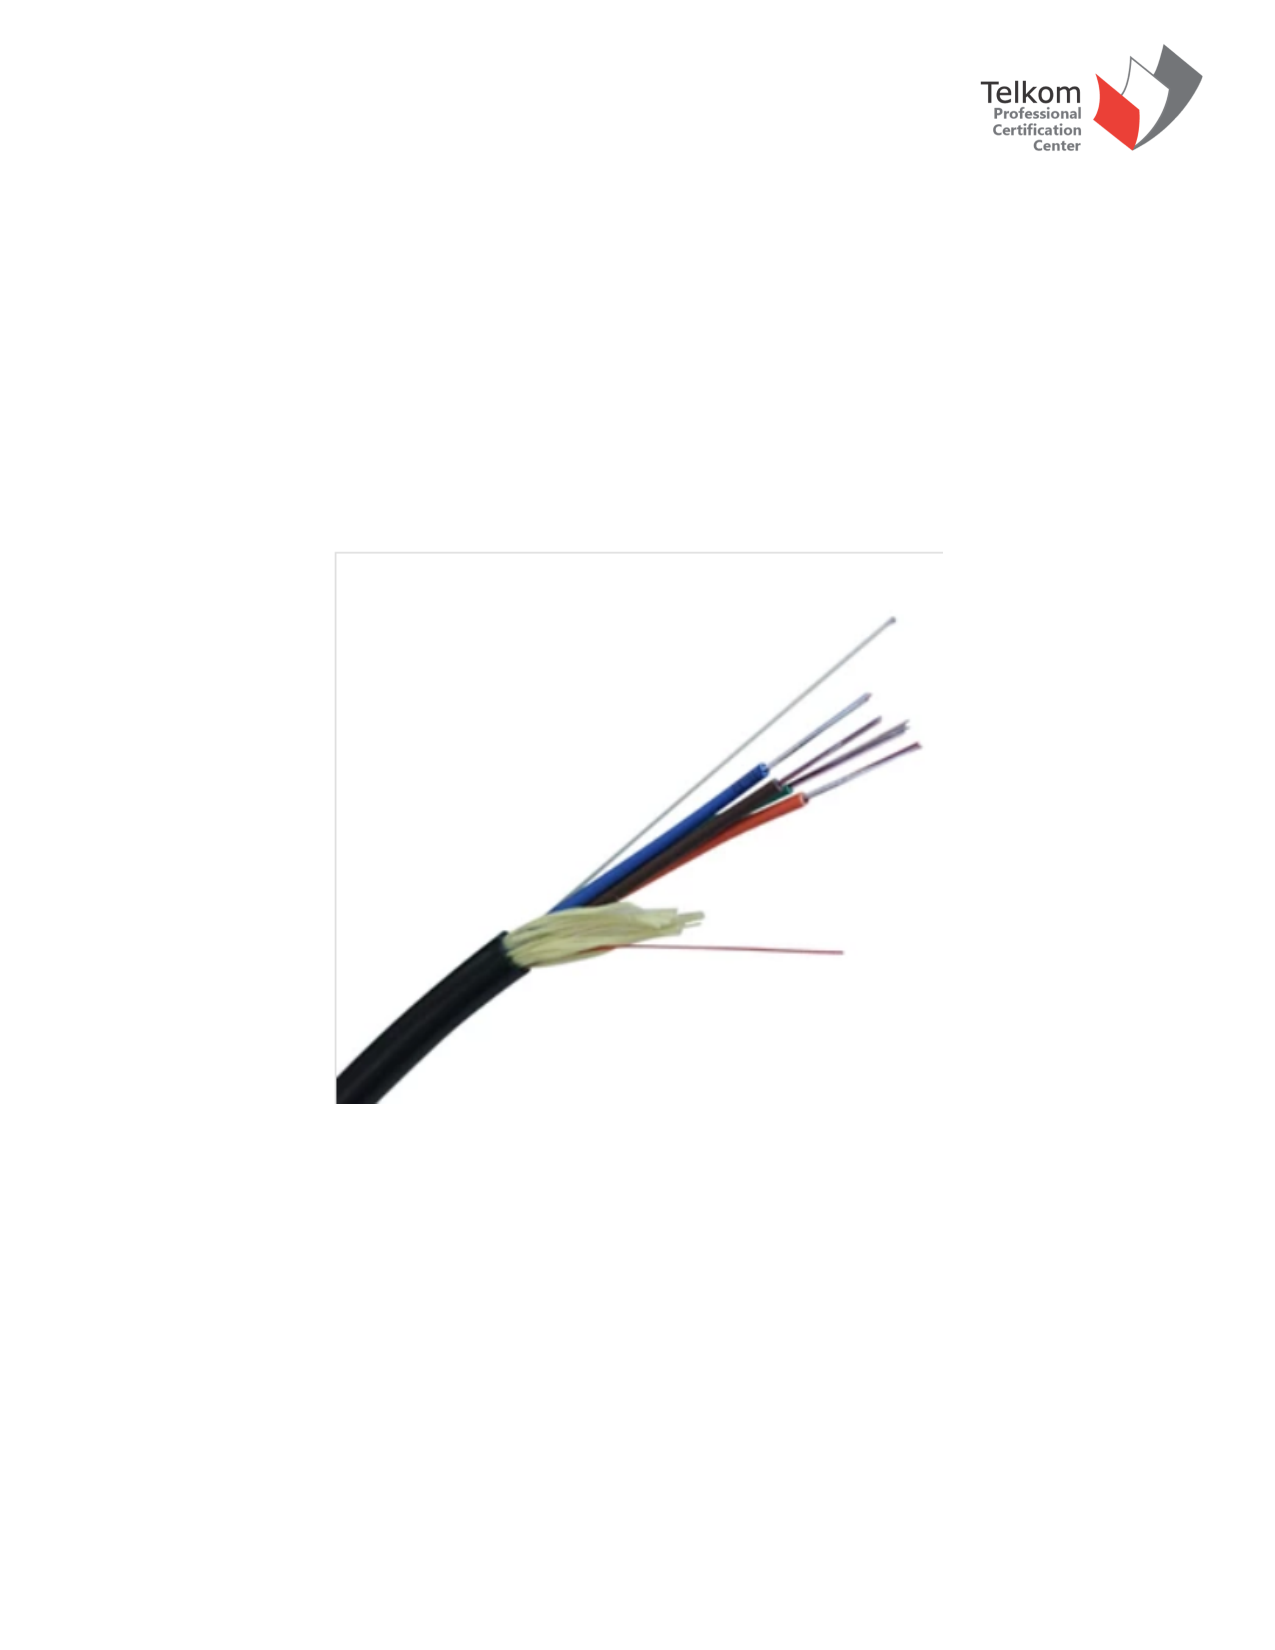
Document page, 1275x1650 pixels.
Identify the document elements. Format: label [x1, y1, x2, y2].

picture [980, 43, 1203, 162]
picture [331, 545, 944, 1105]
